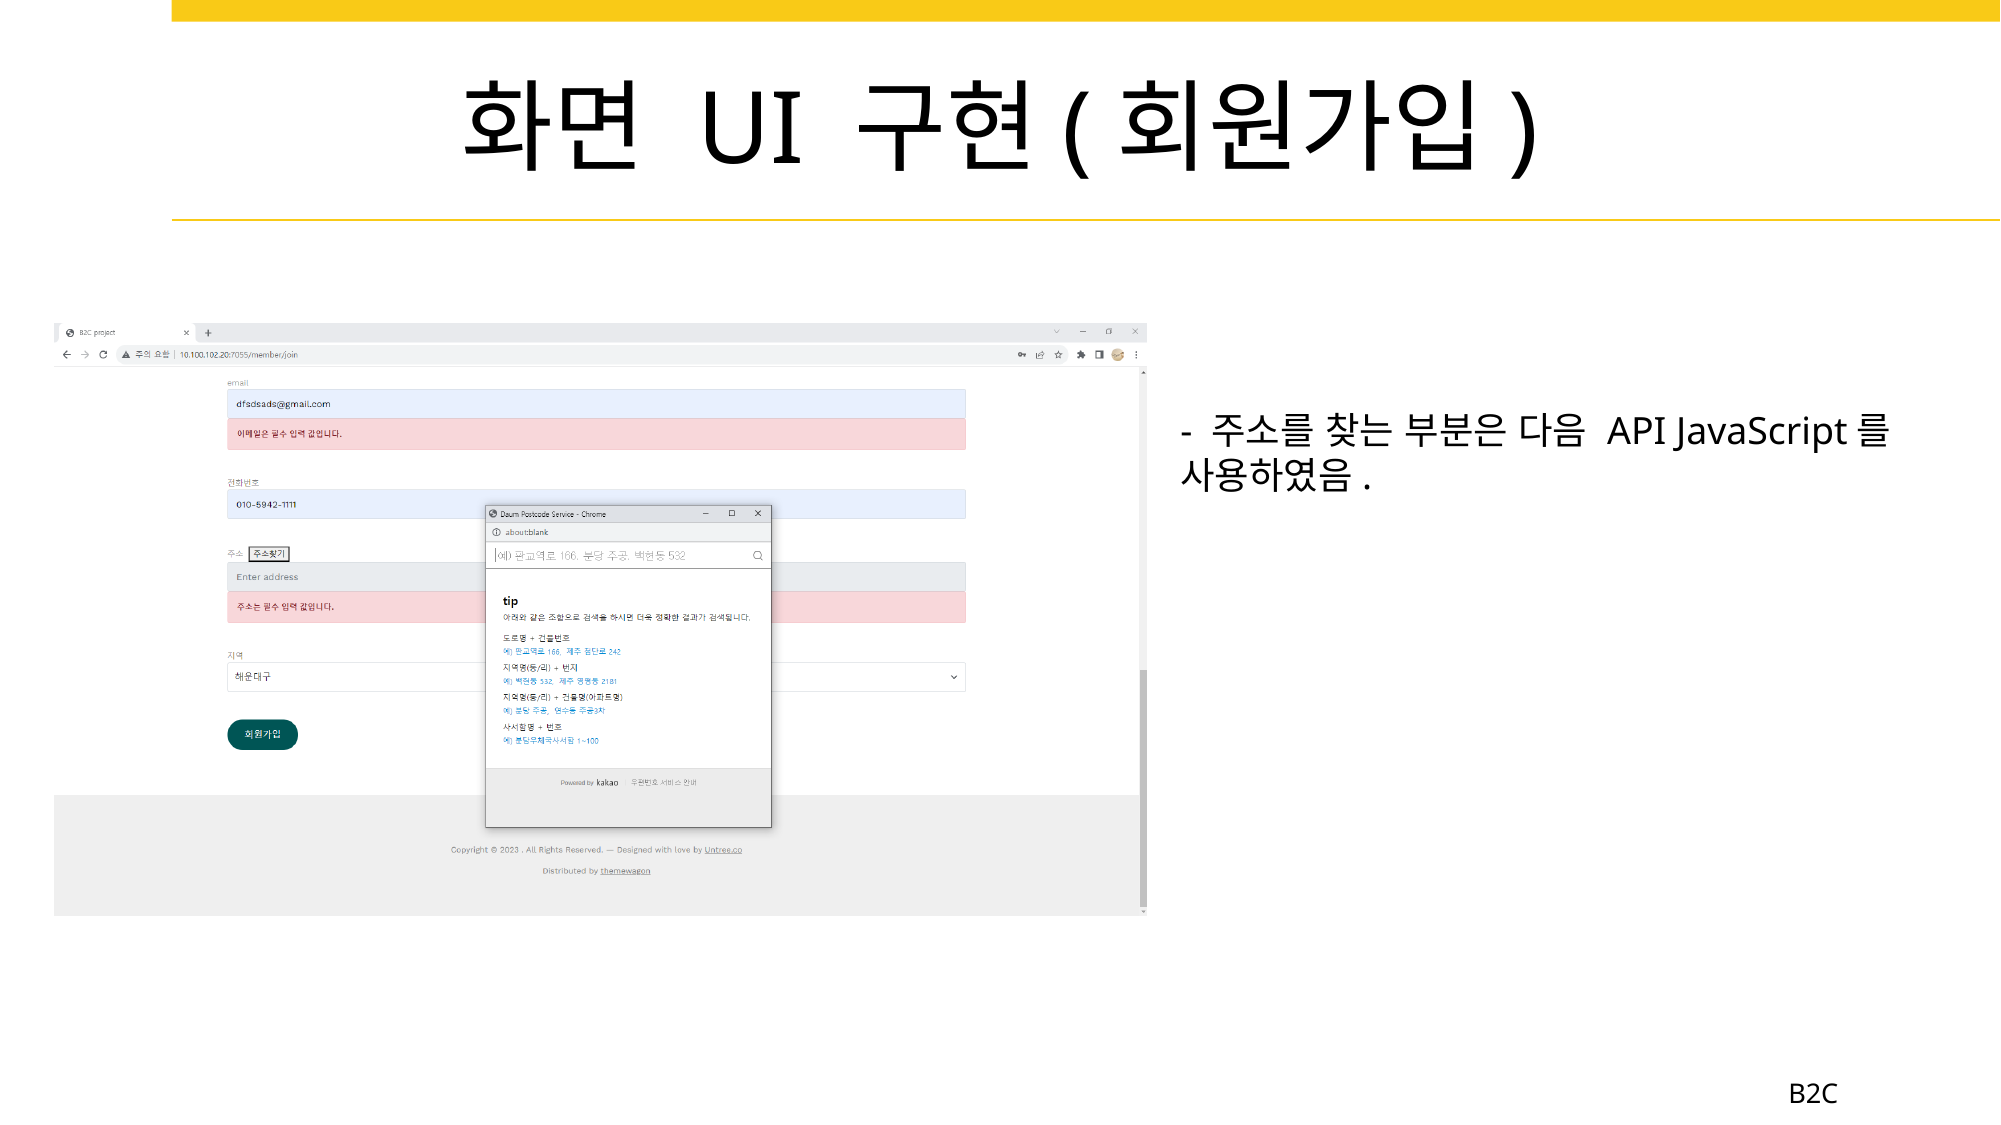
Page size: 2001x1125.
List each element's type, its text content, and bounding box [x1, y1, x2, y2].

picture [54, 323, 1147, 916]
text_box [171, 0, 2000, 23]
text_box 화면 UI 구현(회원가입) [190, 55, 1809, 191]
text_box B2C [1637, 1069, 1989, 1117]
text_box - 주소를 찾는 부분은 다음 API JavaScript를 사용하였음. [1165, 399, 1953, 505]
